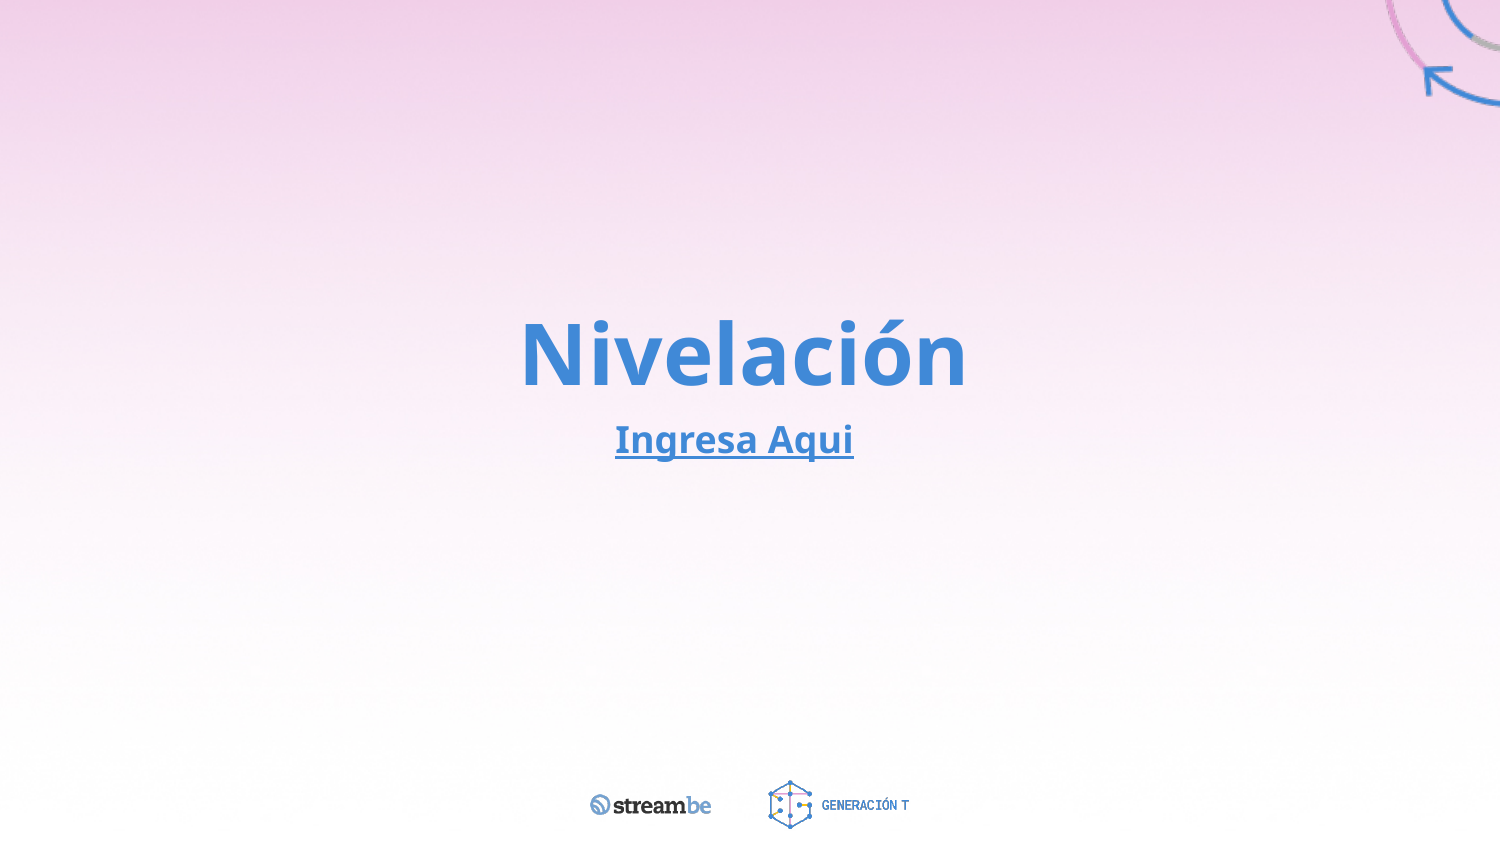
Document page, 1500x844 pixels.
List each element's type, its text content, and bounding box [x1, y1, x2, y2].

subtitle Ingresa Aqui [116, 411, 1337, 550]
picture [0, 0, 1500, 844]
title Nivelación [144, 292, 1346, 410]
